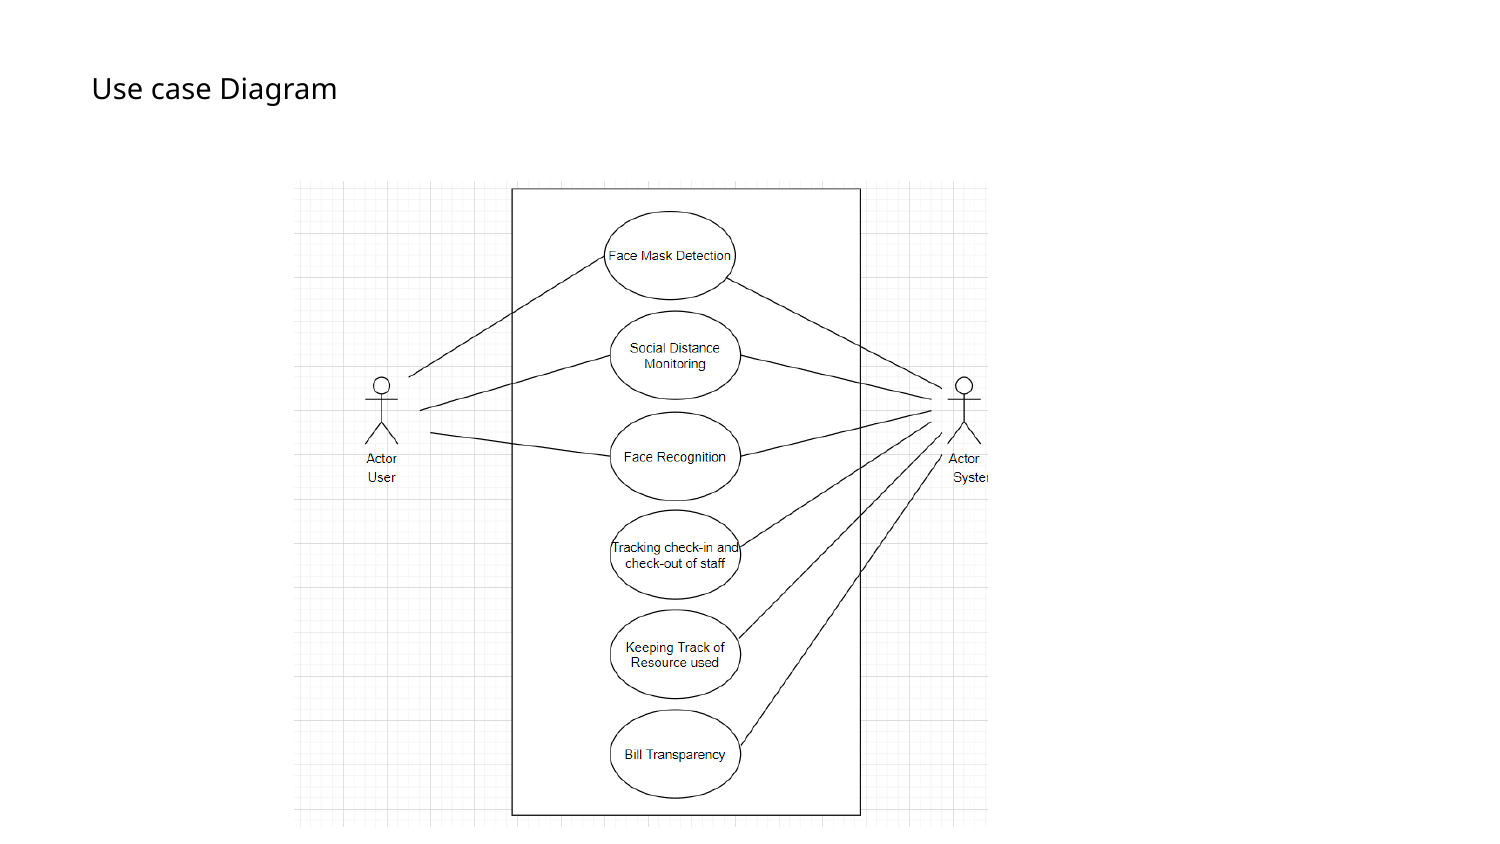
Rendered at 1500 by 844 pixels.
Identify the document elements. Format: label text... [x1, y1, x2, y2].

title Use case Diagram [76, 55, 1474, 182]
text_box [27, 46, 943, 201]
picture [294, 181, 988, 827]
